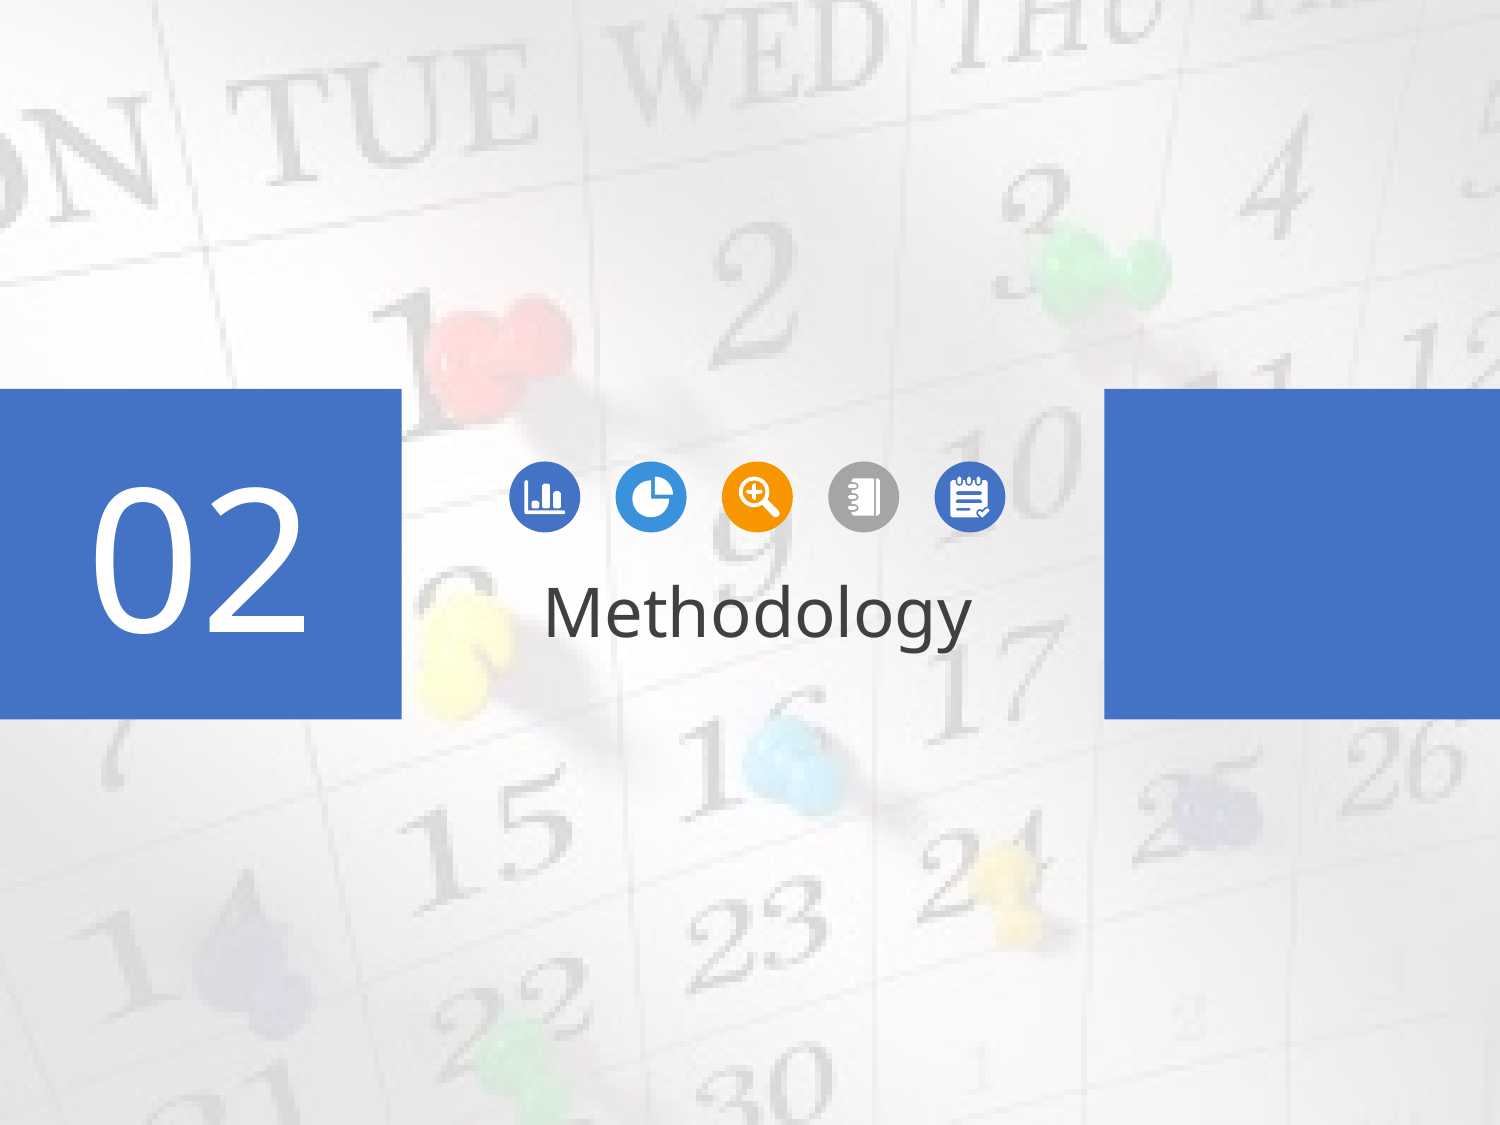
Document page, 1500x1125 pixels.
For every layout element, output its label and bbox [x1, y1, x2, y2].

picture [0, 0, 1500, 1125]
text_box [828, 461, 900, 533]
text_box [721, 461, 793, 533]
text_box [934, 461, 1006, 533]
text_box [509, 461, 581, 533]
text_box [615, 461, 687, 533]
